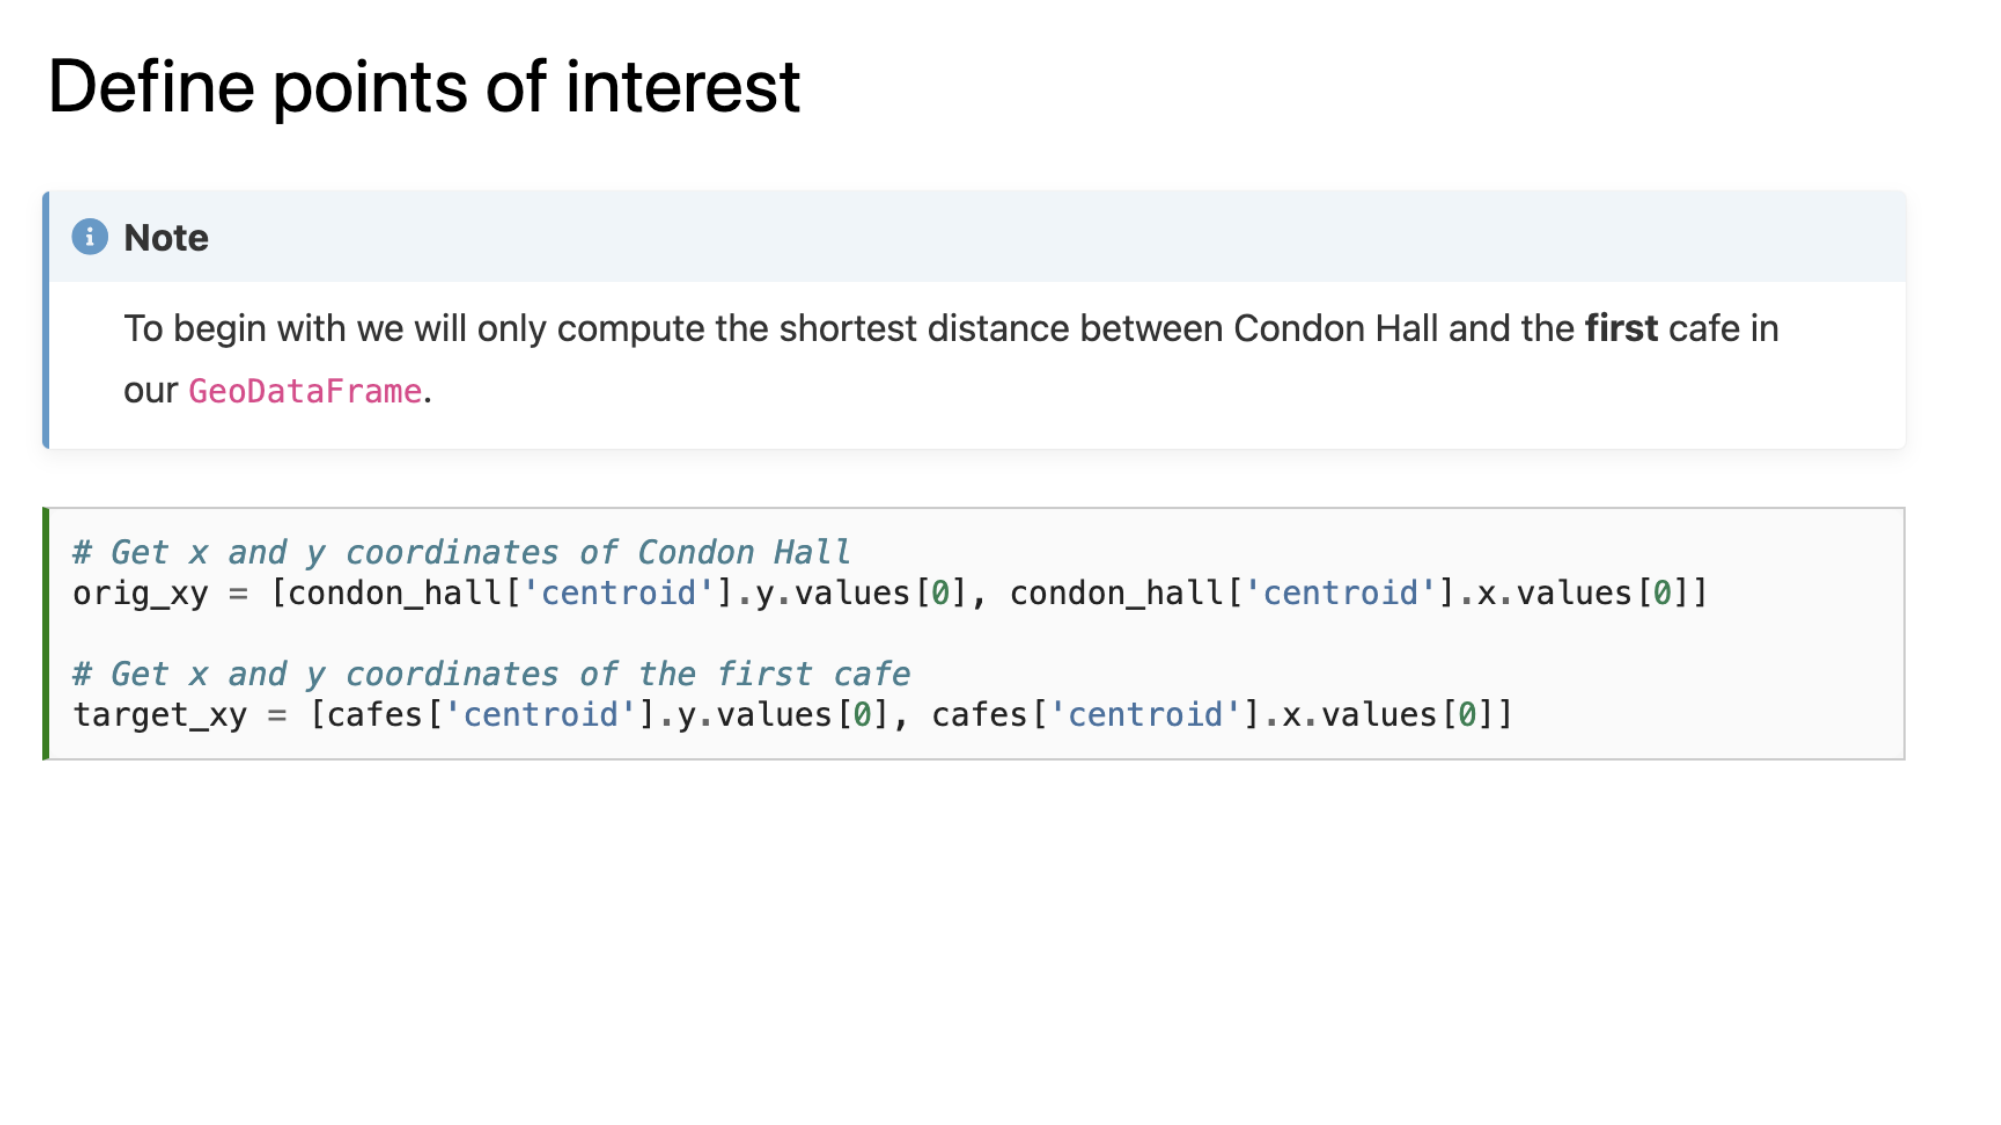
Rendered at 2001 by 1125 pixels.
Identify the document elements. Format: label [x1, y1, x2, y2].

picture [25, 0, 1984, 800]
